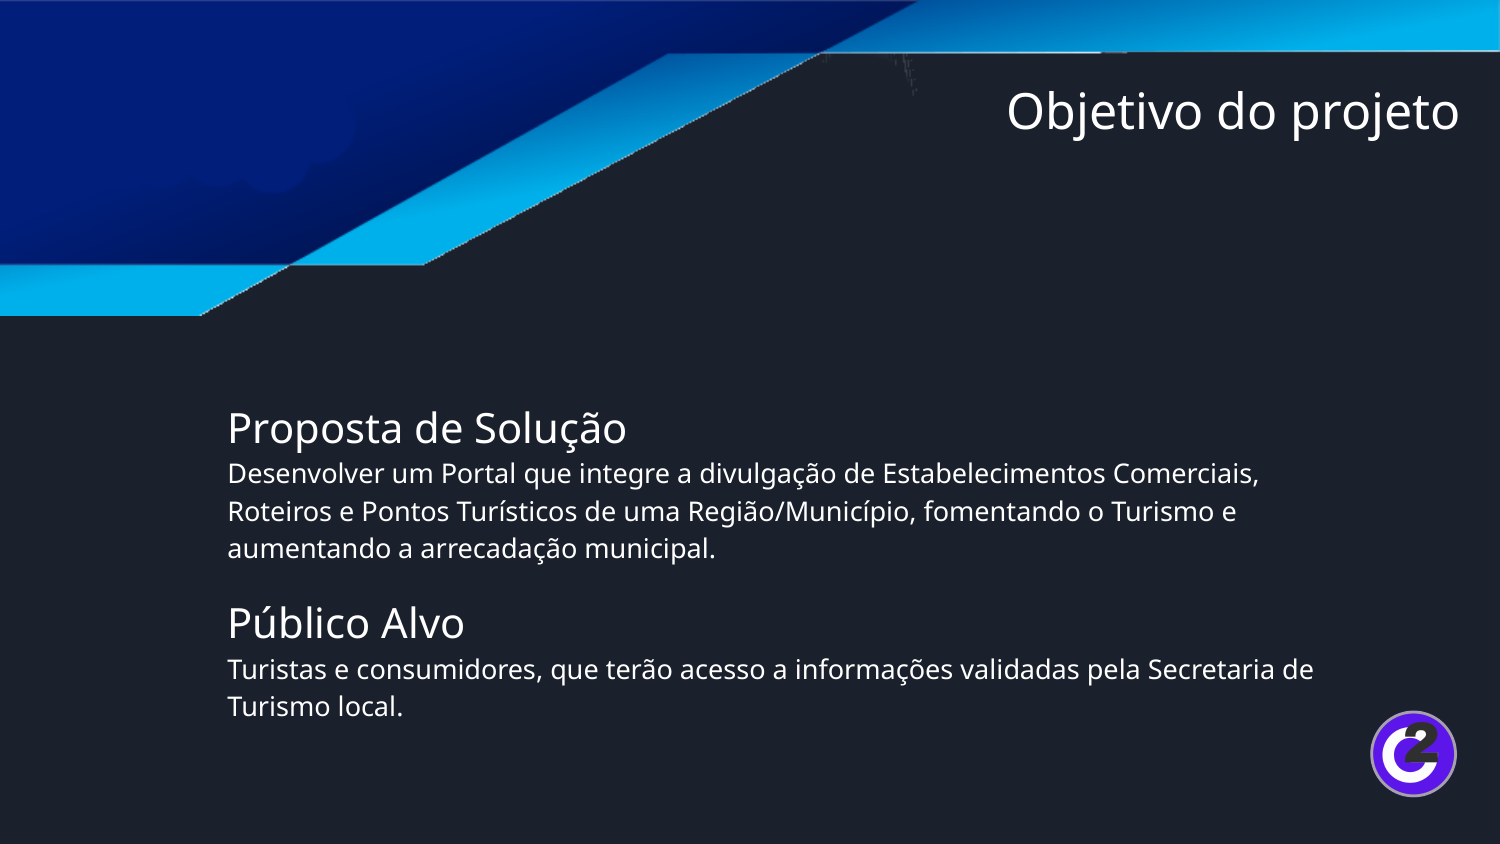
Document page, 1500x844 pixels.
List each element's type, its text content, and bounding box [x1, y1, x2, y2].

text_box Proposta de Solução Desenvolver um Portal que integre a divulgação de Estabelecimentos Comerciais, Roteiros e Pontos Turísticos de uma Região/Município, fomentando o Turismo e aumentando a arrecadação municipal. Público Alvo Turistas e consumidores, que terão acesso a informações validadas pela Secretaria de Turismo local. [212, 386, 1368, 780]
picture [0, 0, 1500, 316]
picture [1368, 708, 1459, 800]
